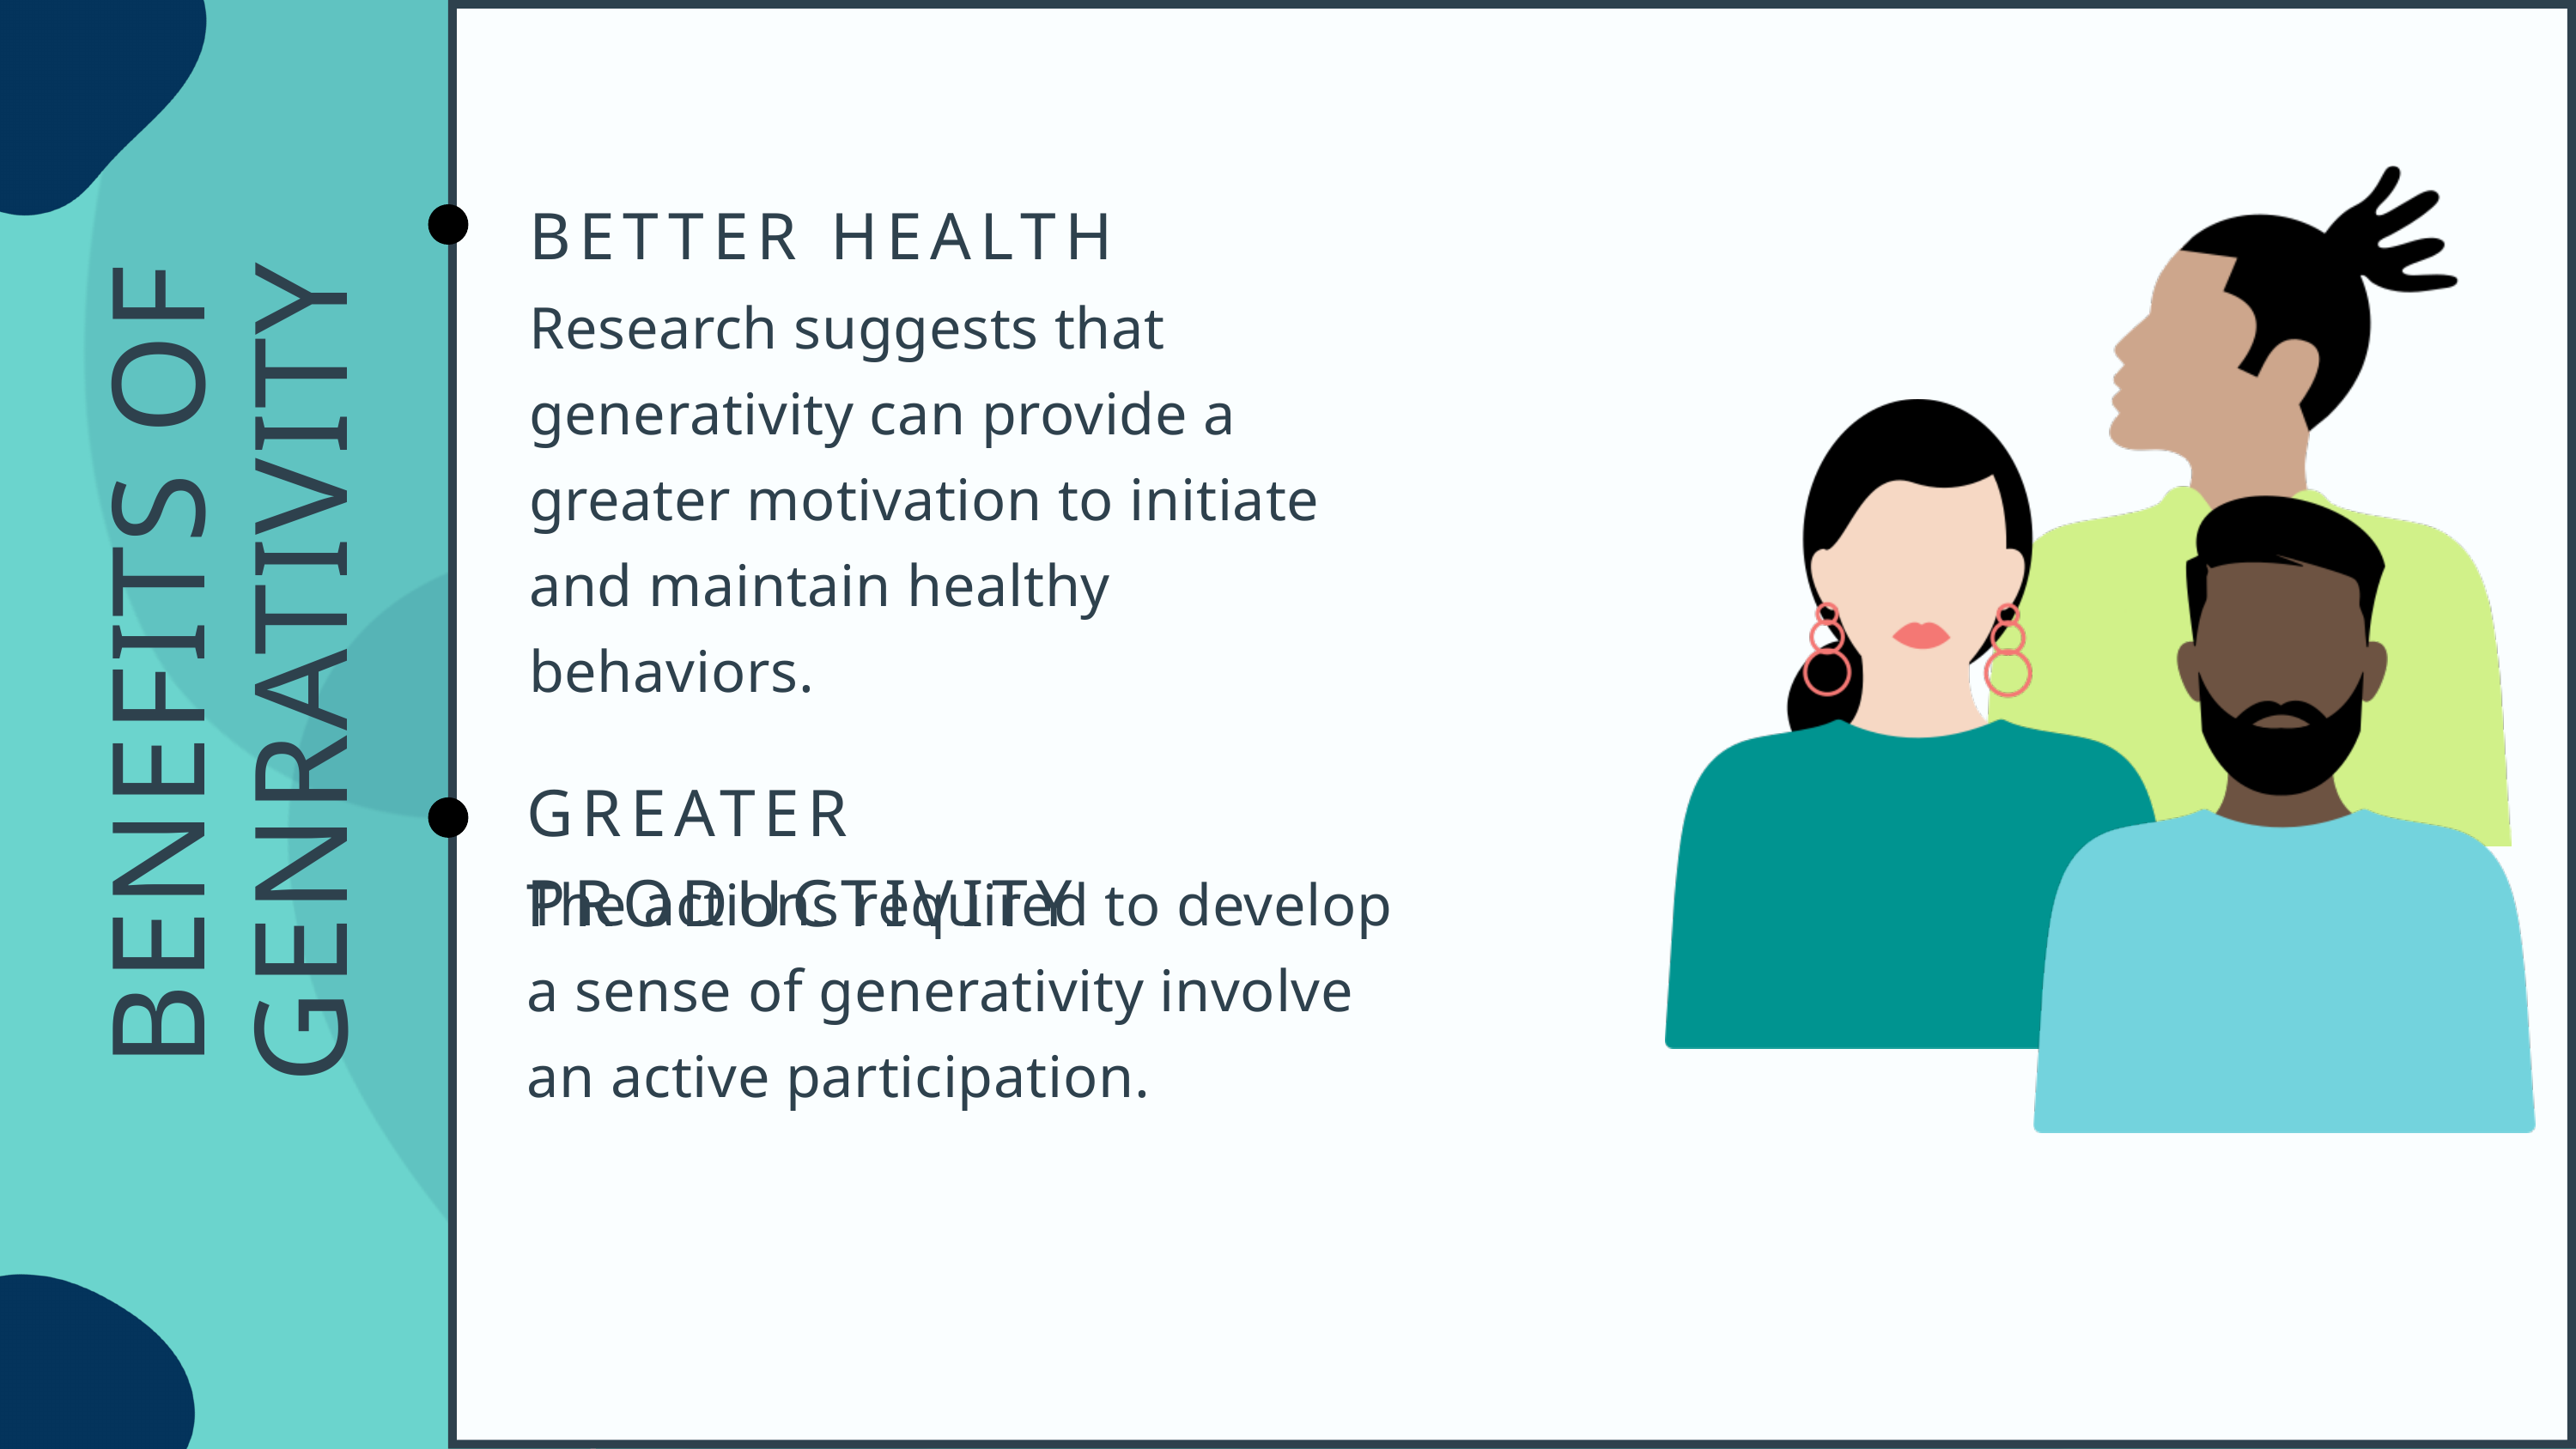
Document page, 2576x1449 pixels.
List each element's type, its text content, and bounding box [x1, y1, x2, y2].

picture [1665, 166, 2537, 1134]
picture [0, 0, 447, 1449]
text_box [447, 0, 2576, 1449]
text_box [428, 203, 469, 246]
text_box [428, 797, 469, 839]
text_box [528, 190, 1404, 606]
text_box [526, 767, 1428, 1099]
picture [0, 1225, 216, 1449]
text_box BENEFITS OF GENRATIVITY [88, 912, 325, 1332]
